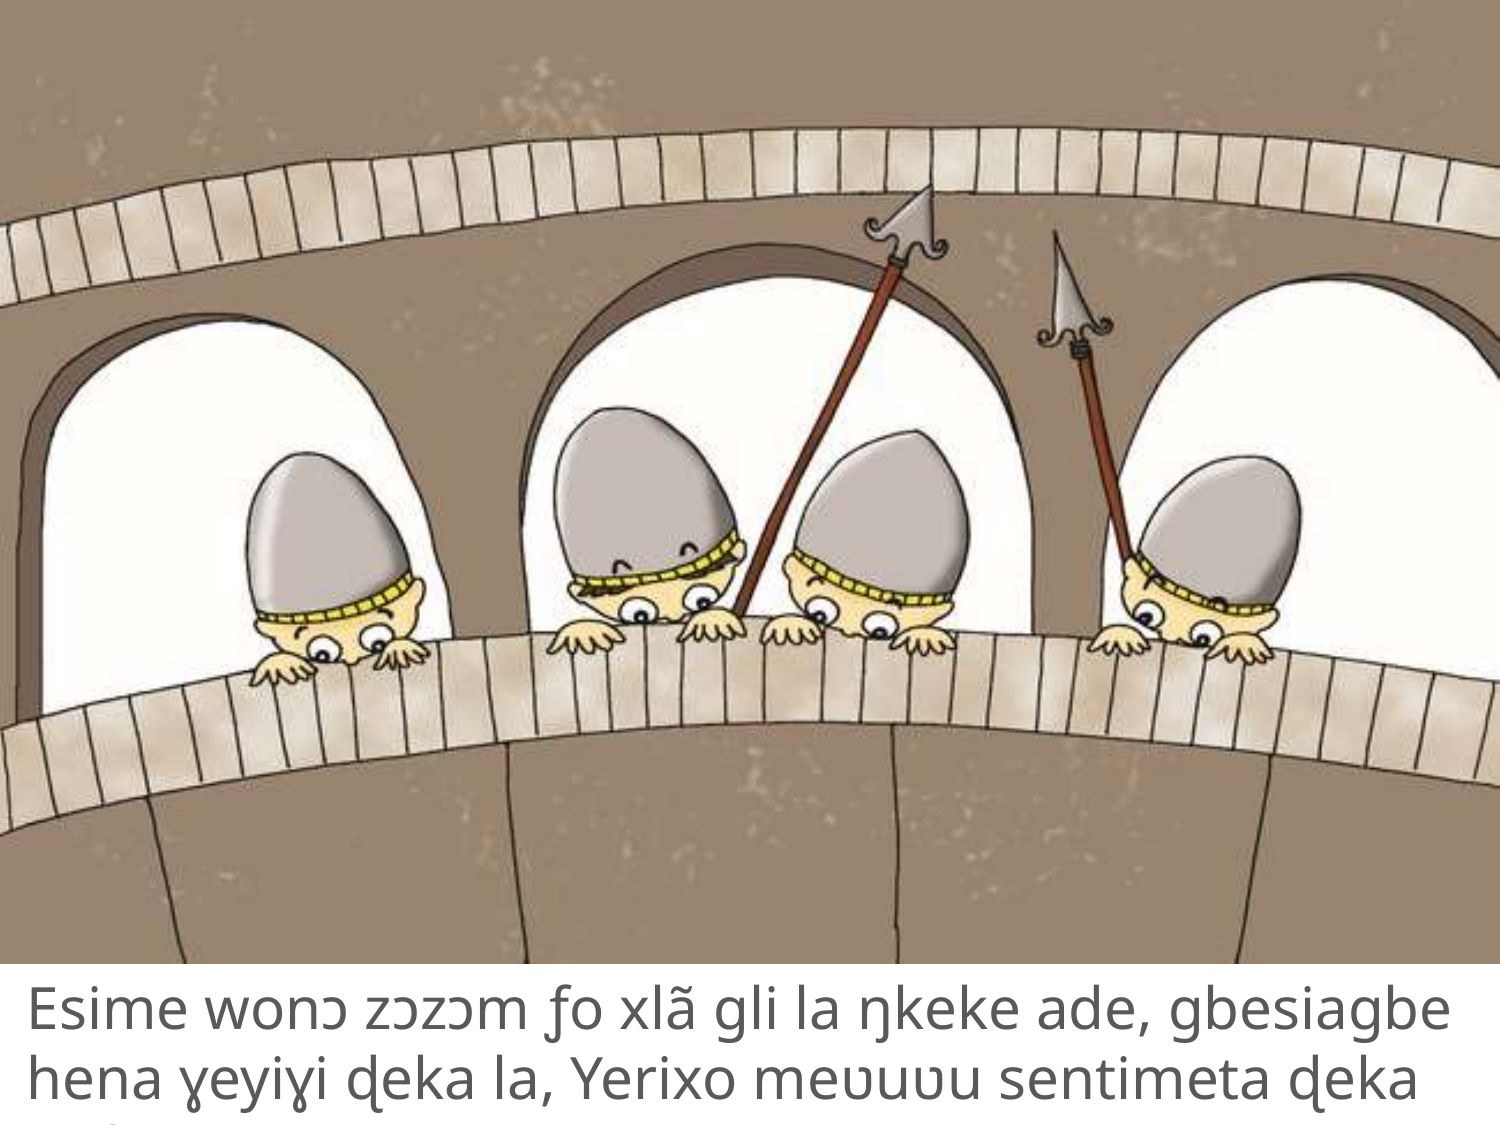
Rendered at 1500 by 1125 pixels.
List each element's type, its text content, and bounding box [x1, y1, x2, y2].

text_box Esime wonɔ zɔzɔm ƒo xlã gli la ŋkeke ade, gbesiagbe hena ɣeyiɣi ɖeka la, Yerixo meʋuʋu sentimeta ɖeka pɛ hã o. [11, 972, 1498, 1125]
picture [0, 0, 1500, 965]
